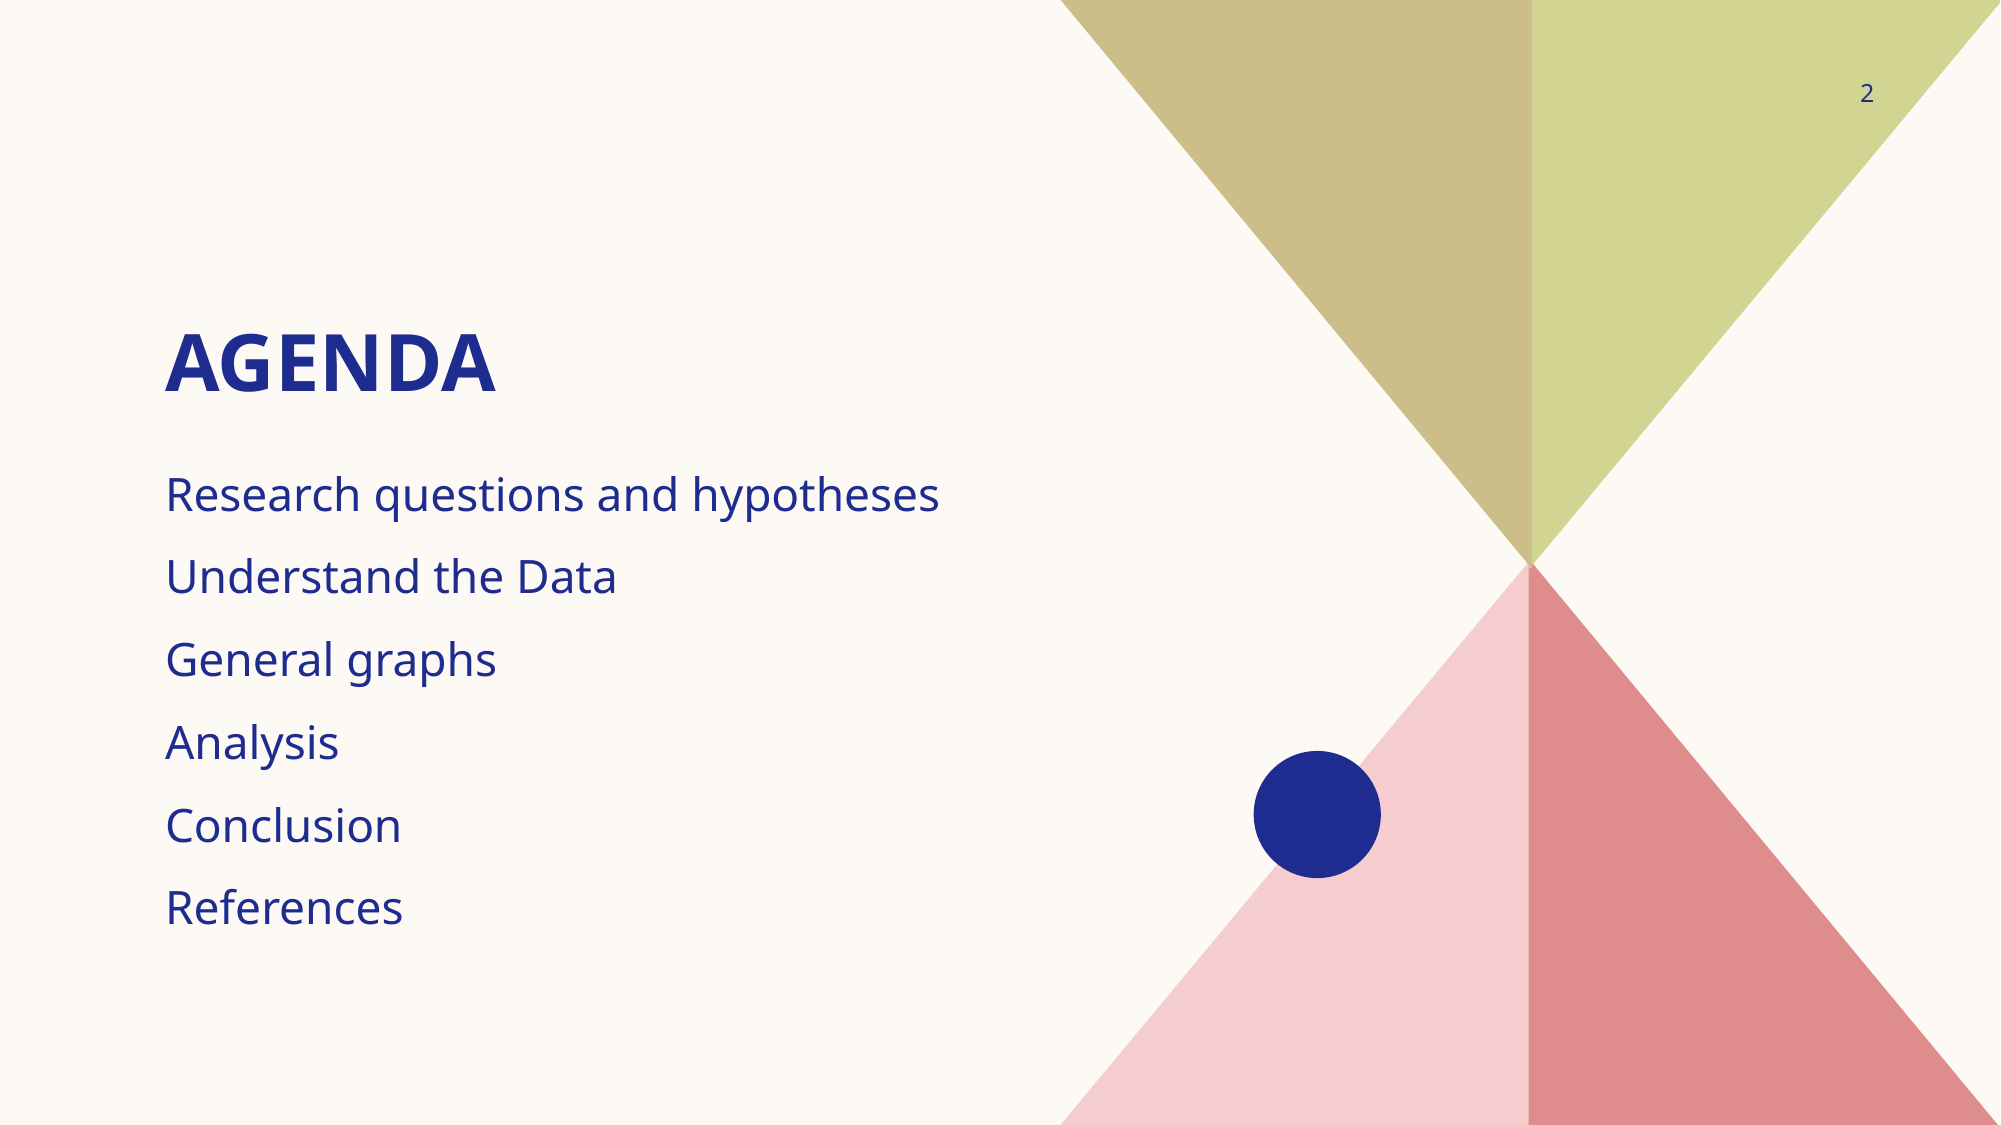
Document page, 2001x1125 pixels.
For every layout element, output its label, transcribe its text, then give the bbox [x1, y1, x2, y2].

list Research questions and hypotheses Understand the Data General graphs Analysis ​Conclusion References [150, 429, 1230, 943]
slide_number ‹#› [1712, 75, 1875, 116]
title AGENDA [150, 39, 1230, 415]
